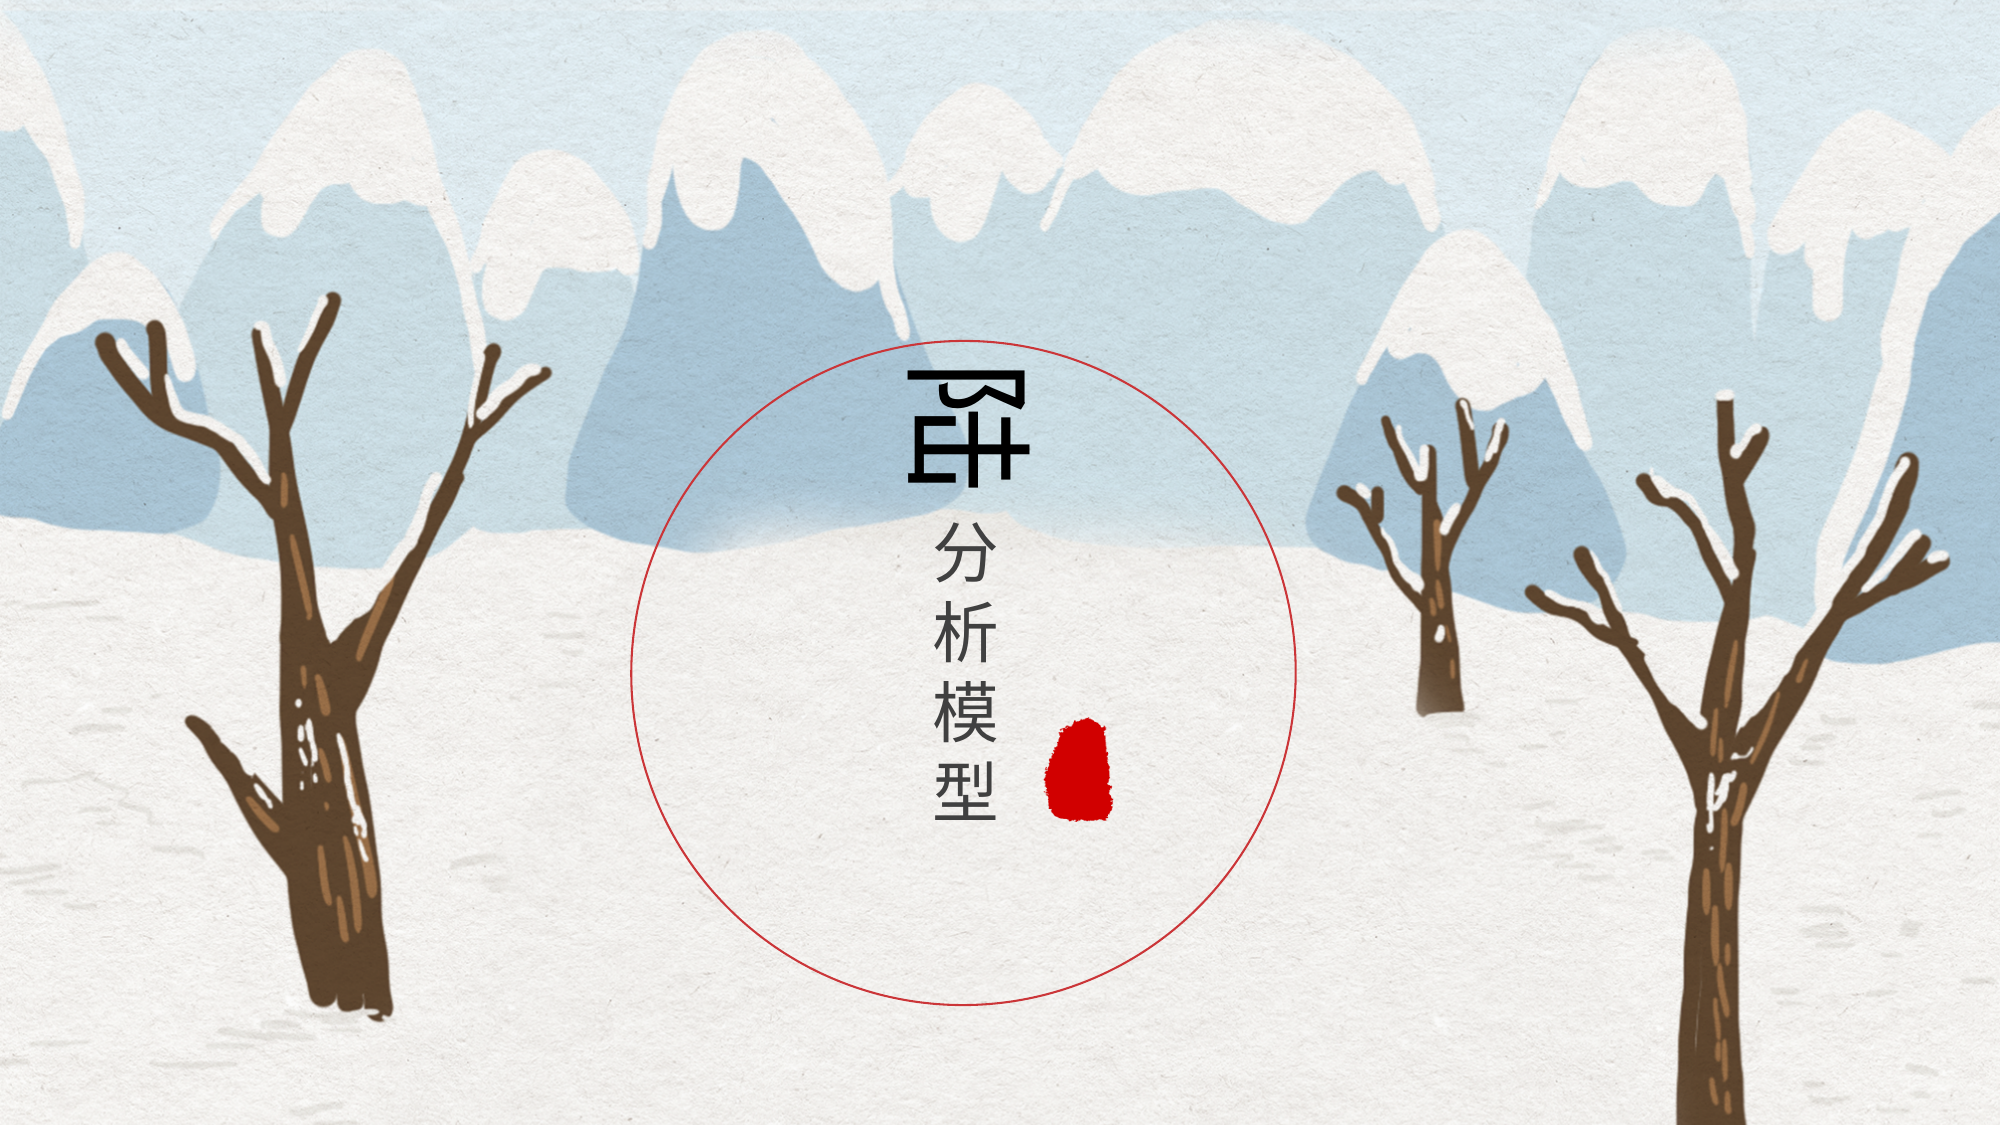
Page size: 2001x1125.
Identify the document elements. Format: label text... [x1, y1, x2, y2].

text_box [1042, 707, 1120, 822]
text_box 分析模型 [918, 503, 987, 839]
picture [0, 0, 2000, 1125]
text_box [906, 339, 1023, 345]
text_box [630, 353, 1297, 1007]
text_box 陆 [867, 345, 1060, 496]
